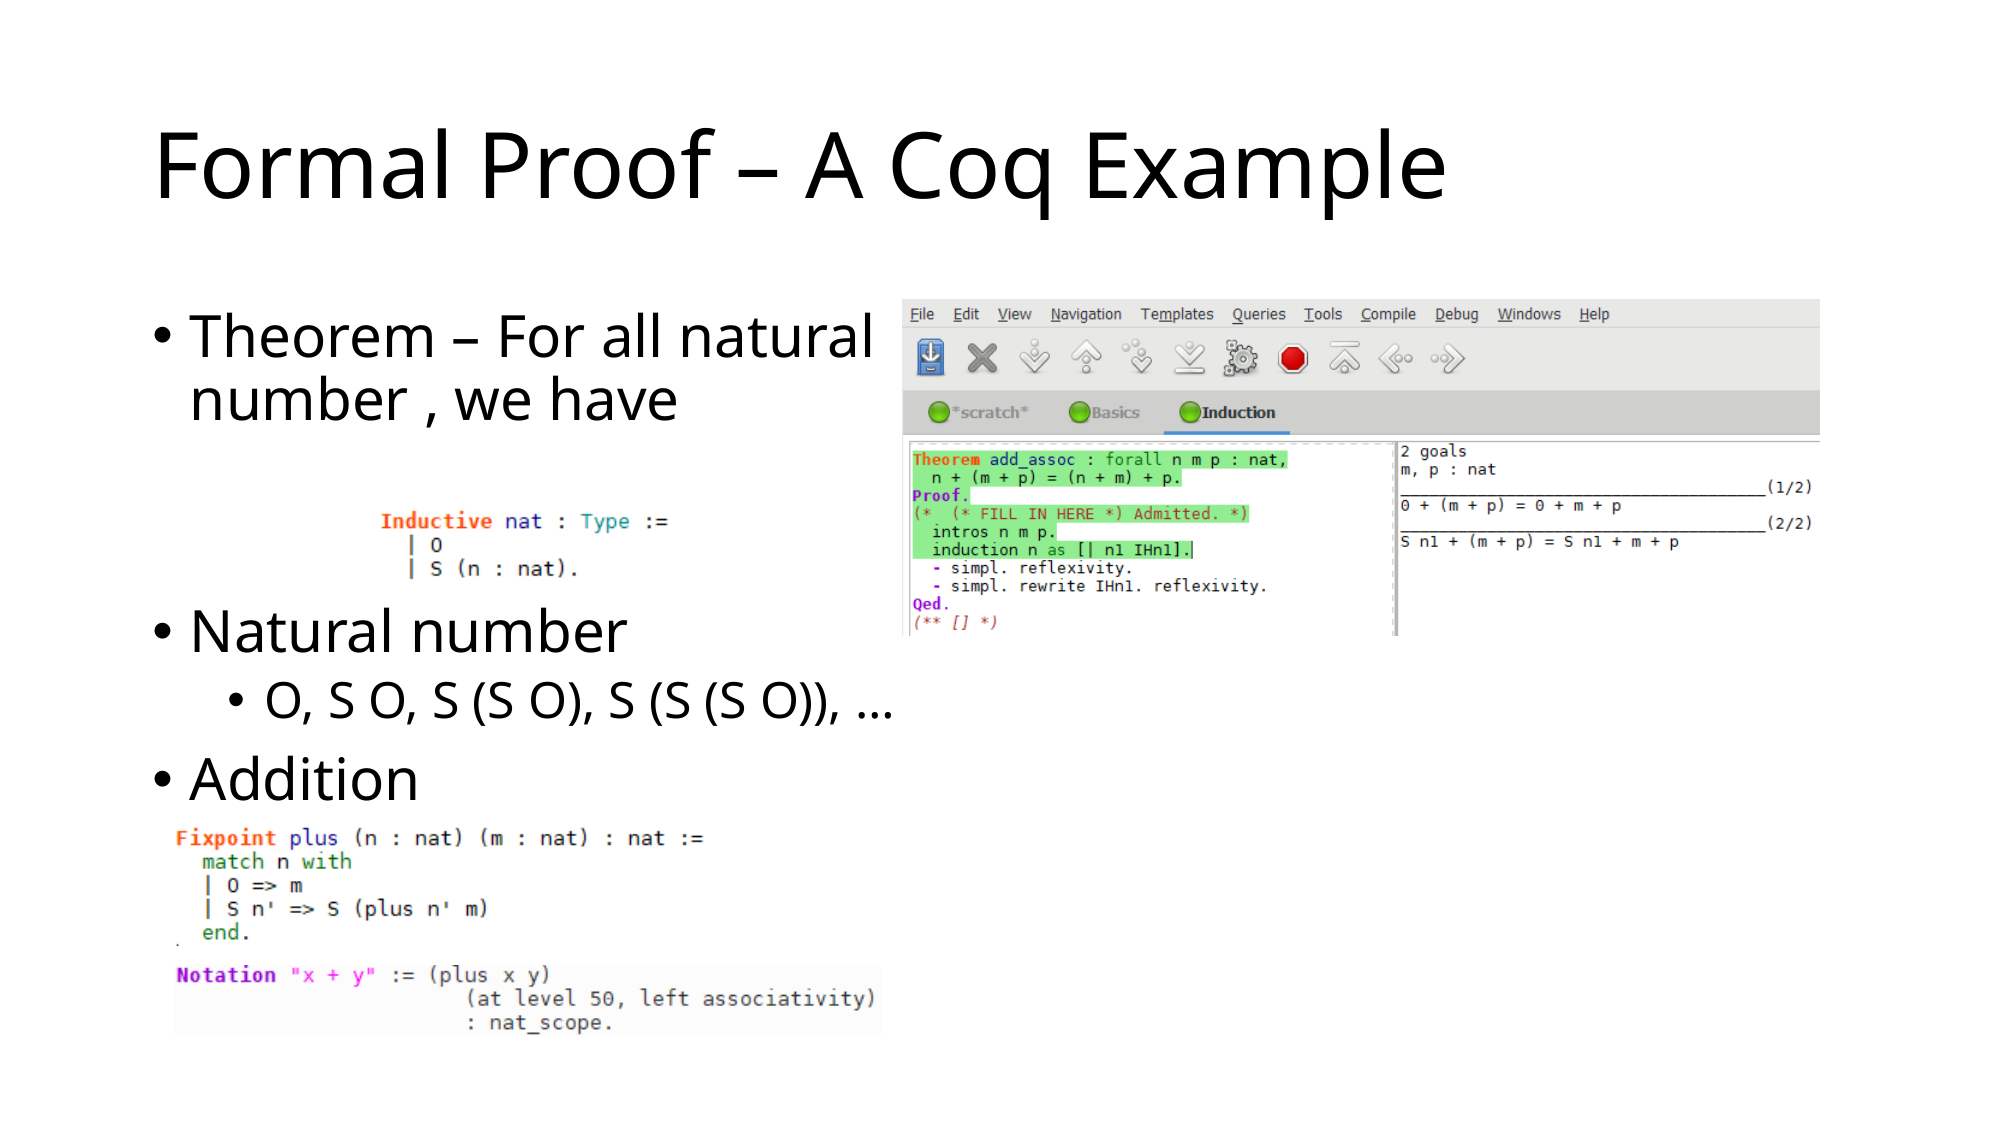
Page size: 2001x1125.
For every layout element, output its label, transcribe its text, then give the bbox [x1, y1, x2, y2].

title Formal Proof – A Coq Example [137, 59, 1863, 278]
picture [174, 965, 882, 1036]
picture [174, 825, 713, 946]
picture [378, 508, 676, 584]
picture [901, 299, 1820, 636]
